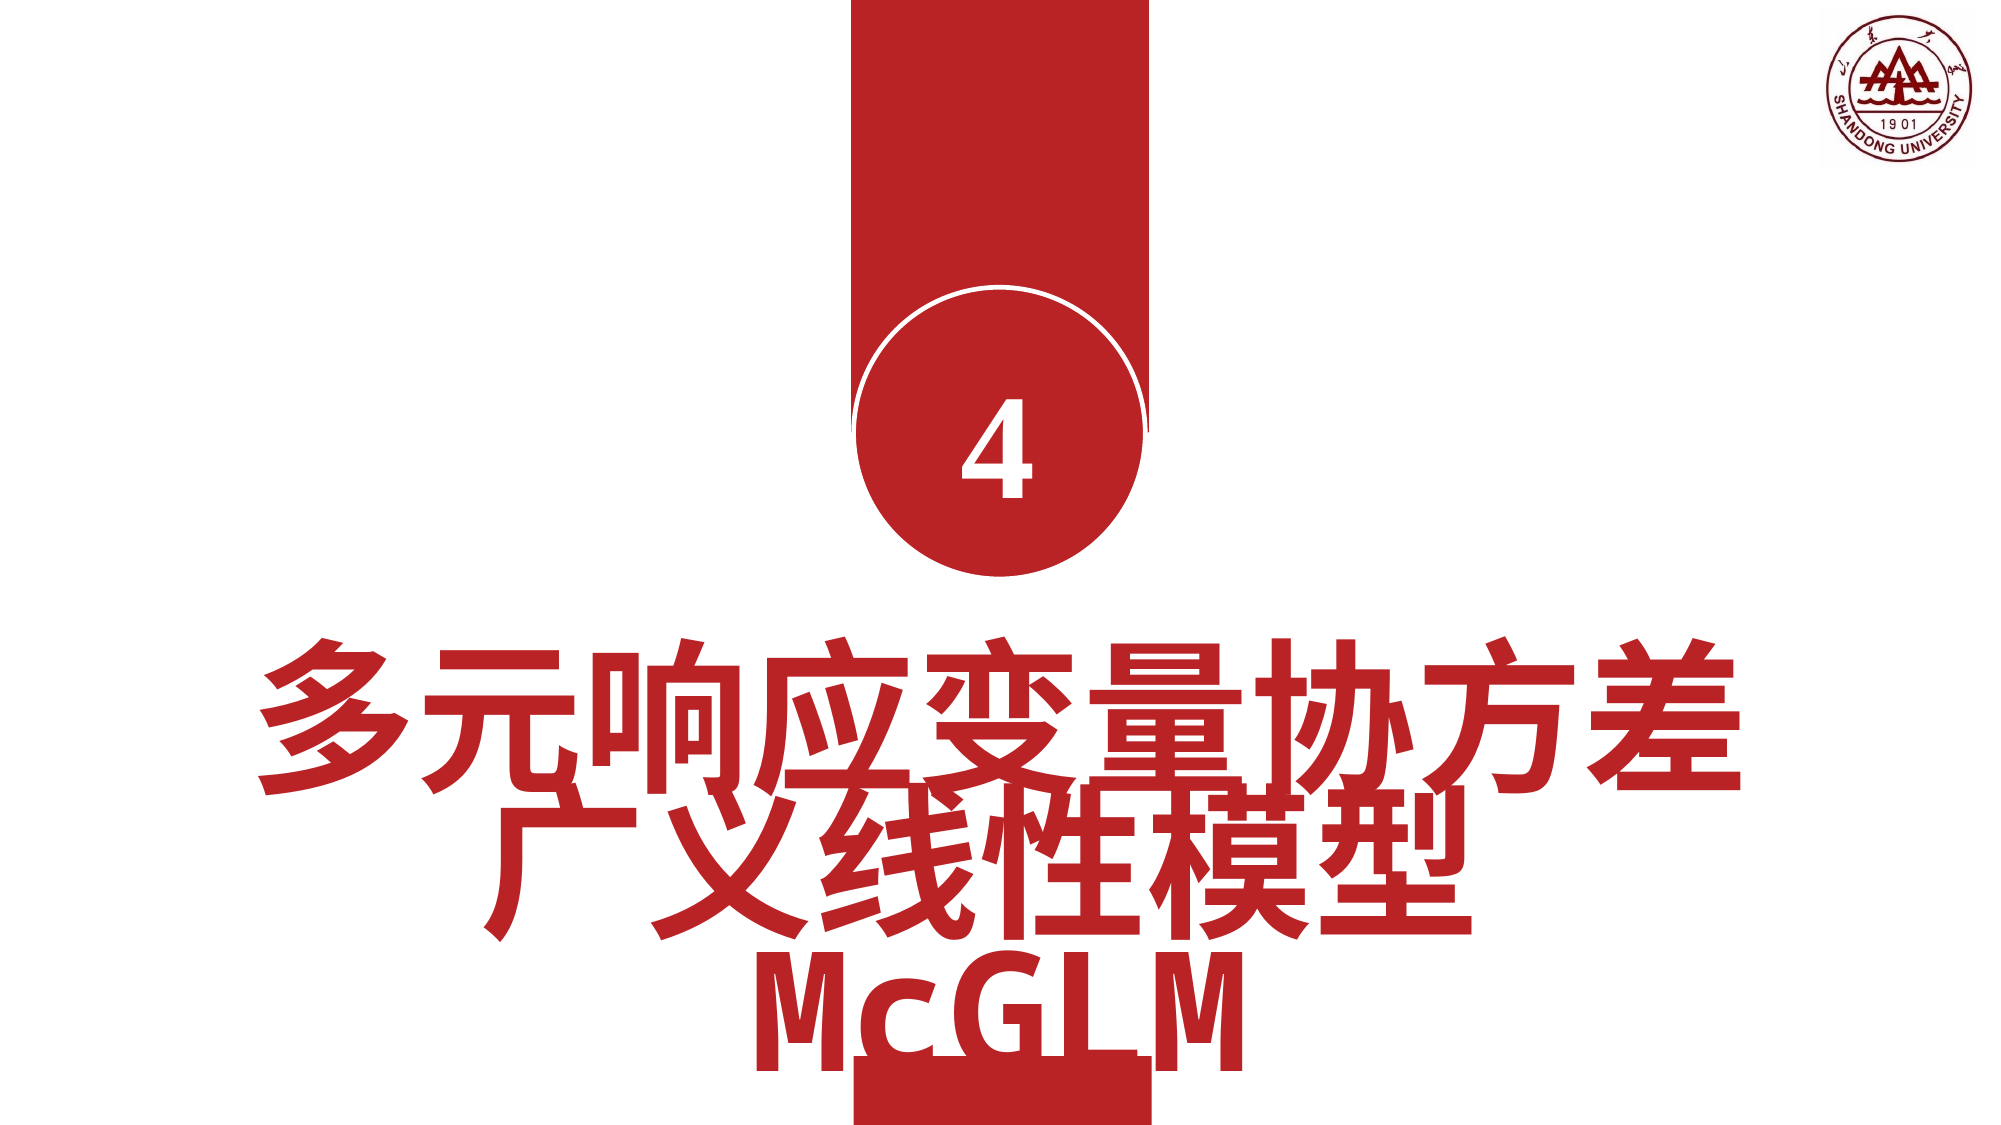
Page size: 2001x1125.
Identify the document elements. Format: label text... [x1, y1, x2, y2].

text_box [893, 536, 1106, 582]
text_box [1117, 343, 1148, 523]
text_box [884, 285, 1115, 340]
text_box 4 [879, 340, 1117, 536]
picture [1820, 9, 1977, 167]
text_box [851, 1113, 1154, 1125]
text_box 多元响应变量协方差 广义线性模型McGLM [225, 660, 1775, 1113]
text_box [849, 0, 1151, 434]
text_box [851, 347, 879, 520]
